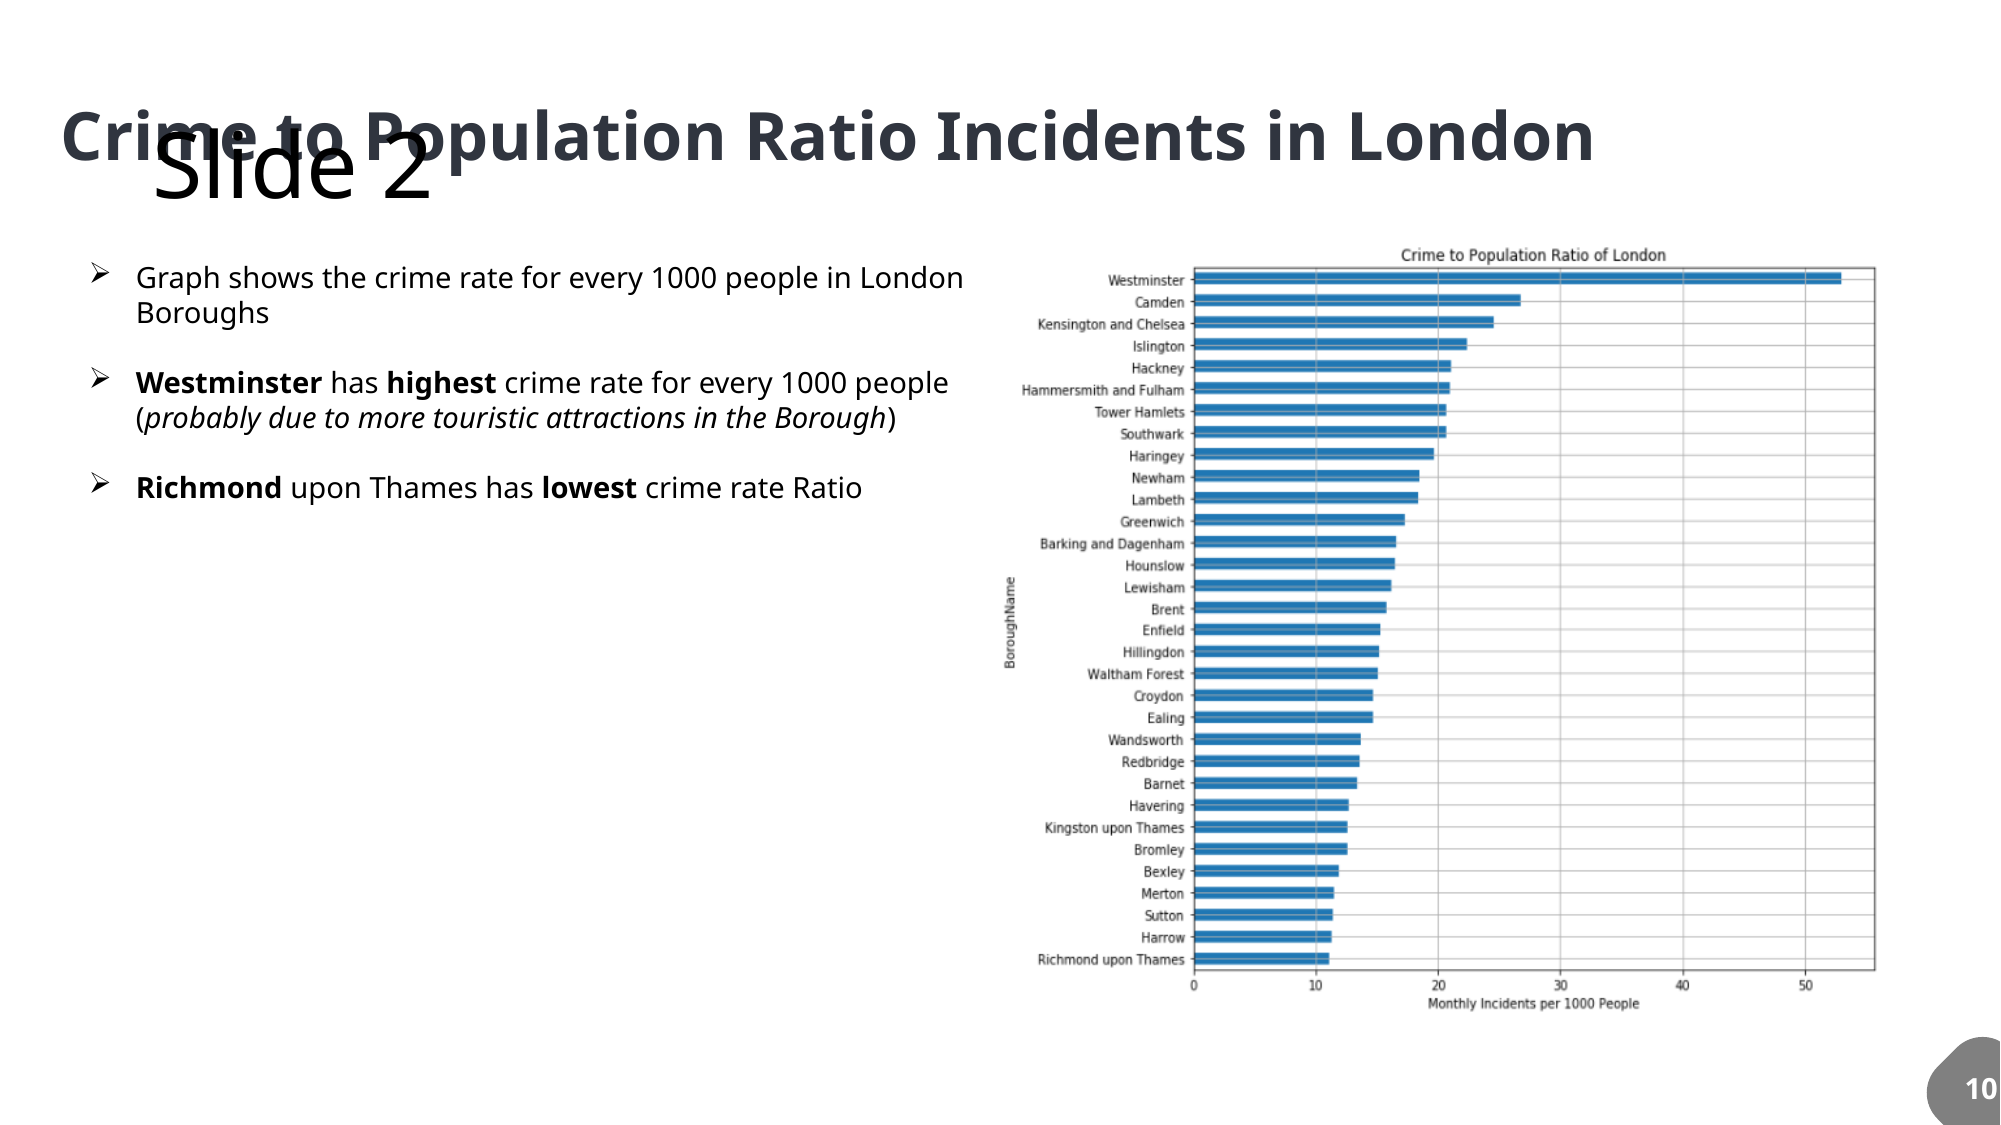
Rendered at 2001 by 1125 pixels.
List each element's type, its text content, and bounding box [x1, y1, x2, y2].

text_box Graph shows the crime rate for every 1000 people in London Boroughs Westminster has highest crime rate for every 1000 people (probably due to more touristic attractions in the Borough) Richmond upon Thames has lowest crime rate Ratio [88, 259, 969, 504]
text_box [1925, 1035, 2000, 1125]
title Slide 2 [137, 59, 1863, 278]
text_box 10 [1949, 1063, 2000, 1113]
picture [969, 235, 1999, 1023]
text_box Crime to Population Ratio Incidents in London [60, 93, 137, 174]
